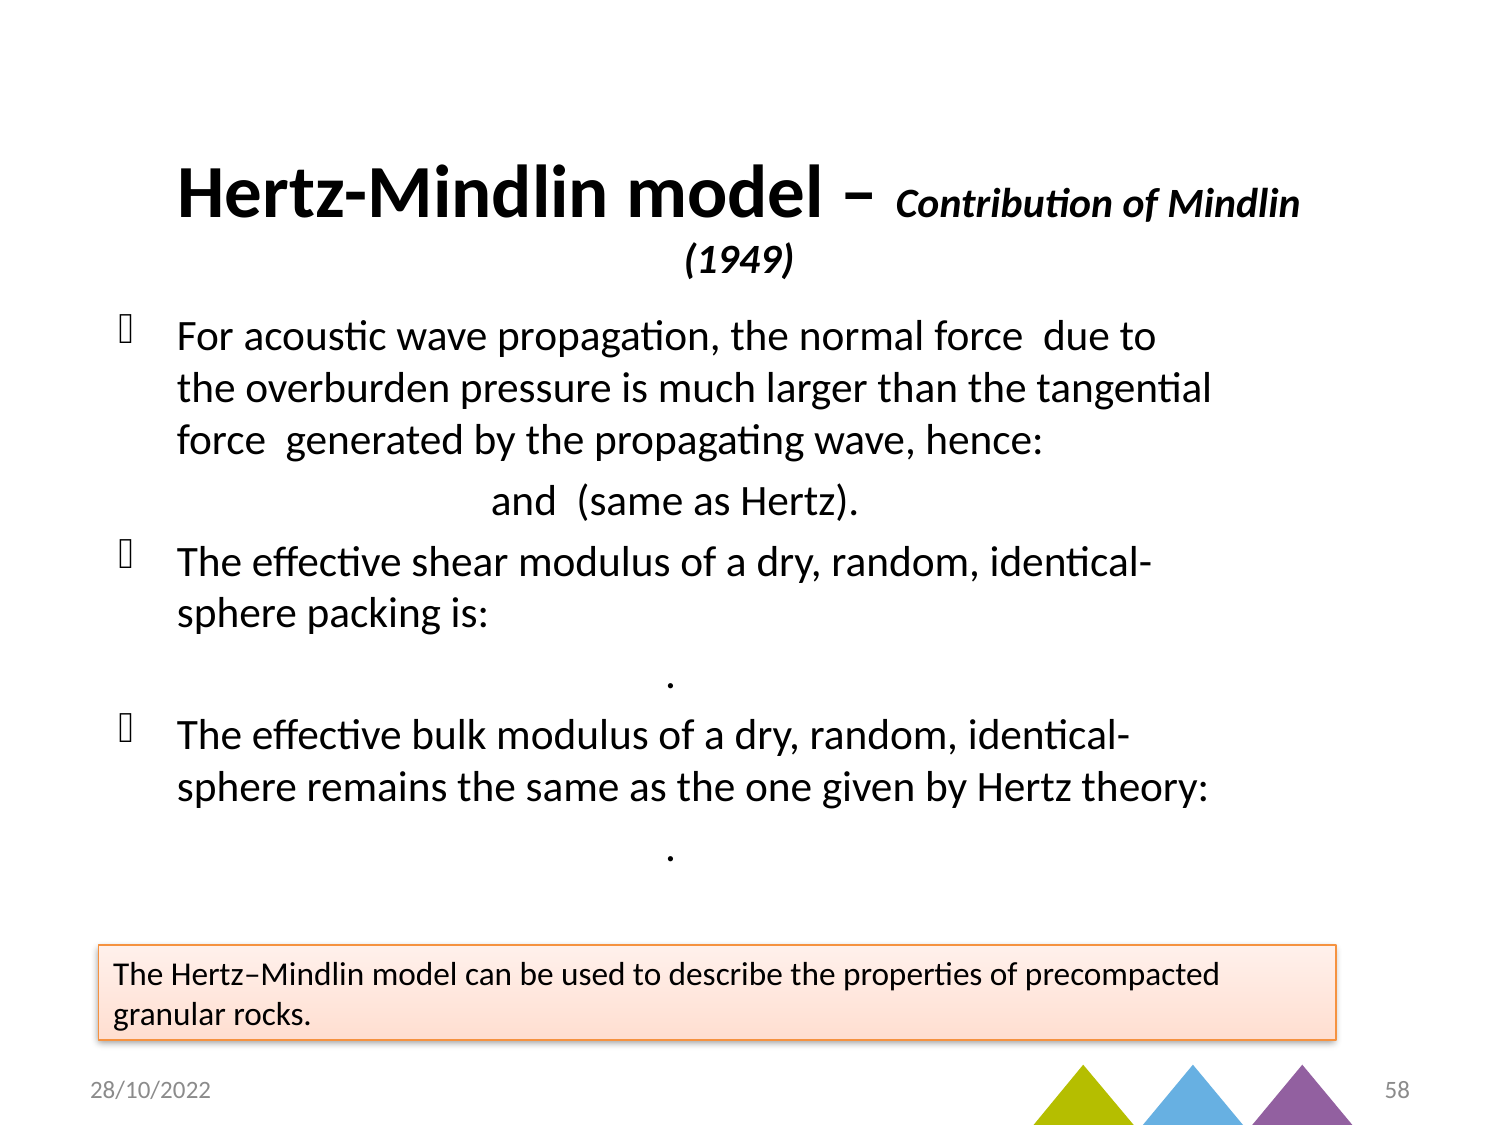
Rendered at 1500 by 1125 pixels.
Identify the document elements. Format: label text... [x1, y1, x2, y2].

slide_number 58 [1352, 1058, 1425, 1119]
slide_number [75, 1058, 243, 1119]
title Hertz-Mindlin model – Contribution of Mindlin (1949) [103, 157, 1375, 268]
text_box The Hertz–Mindlin model can be used to describe the properties of precompacted granular rocks. [98, 944, 1337, 1041]
